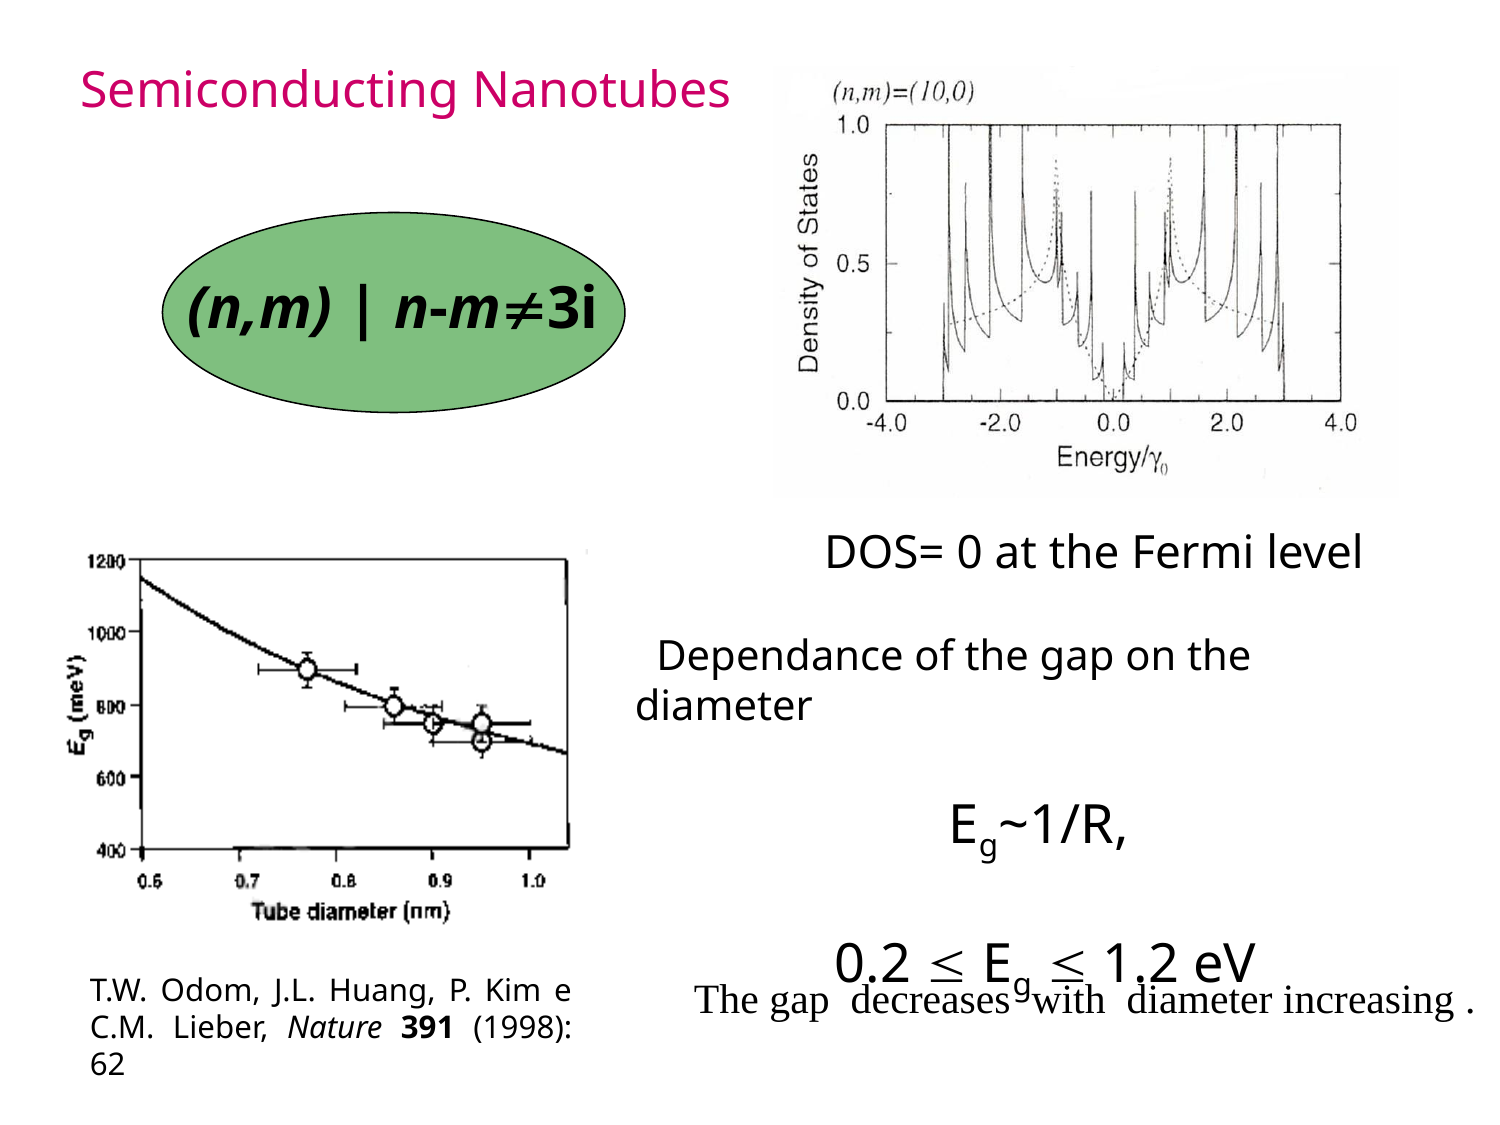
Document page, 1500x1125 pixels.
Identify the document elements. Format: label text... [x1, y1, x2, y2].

picture [773, 66, 1399, 498]
text_box Dependance of the gap on the diameter Eg~1/R, 0.2  Eg  1.2 eV [620, 621, 1458, 1010]
picture [62, 549, 588, 944]
text_box T.W. Odom, J.L. Huang, P. Kim e C.M. Lieber, Nature 391 (1998): 62 [74, 962, 588, 1090]
text_box Semiconducting Nanotubes [65, 49, 773, 125]
text_box DOS= 0 at the Fermi level [785, 515, 1423, 586]
text_box The gap decreases with diameter increasing . [679, 964, 1500, 1029]
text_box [162, 212, 626, 413]
